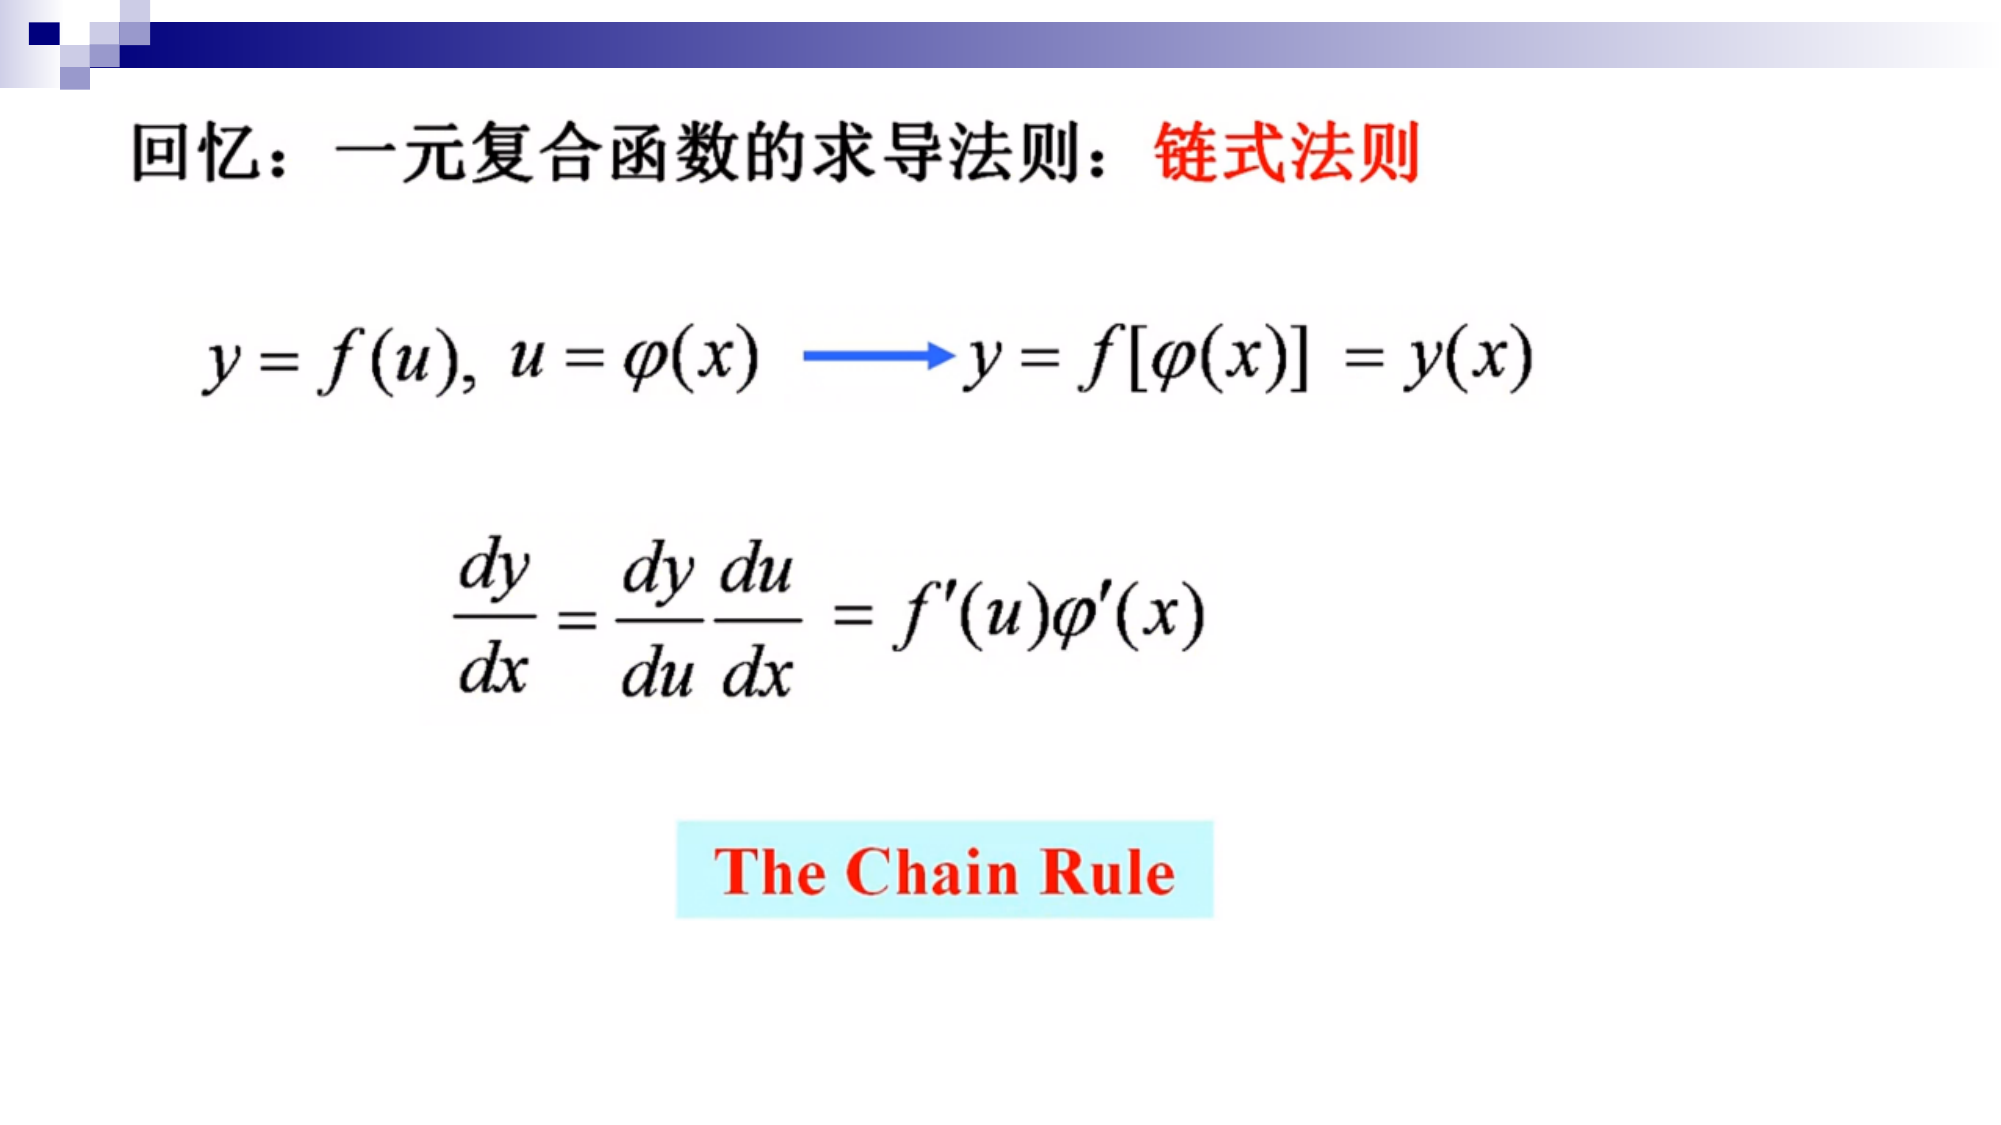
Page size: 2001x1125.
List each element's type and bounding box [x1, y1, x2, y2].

picture [159, 297, 762, 423]
picture [673, 814, 1223, 921]
picture [419, 511, 1223, 726]
picture [113, 93, 1430, 208]
picture [784, 305, 1546, 412]
